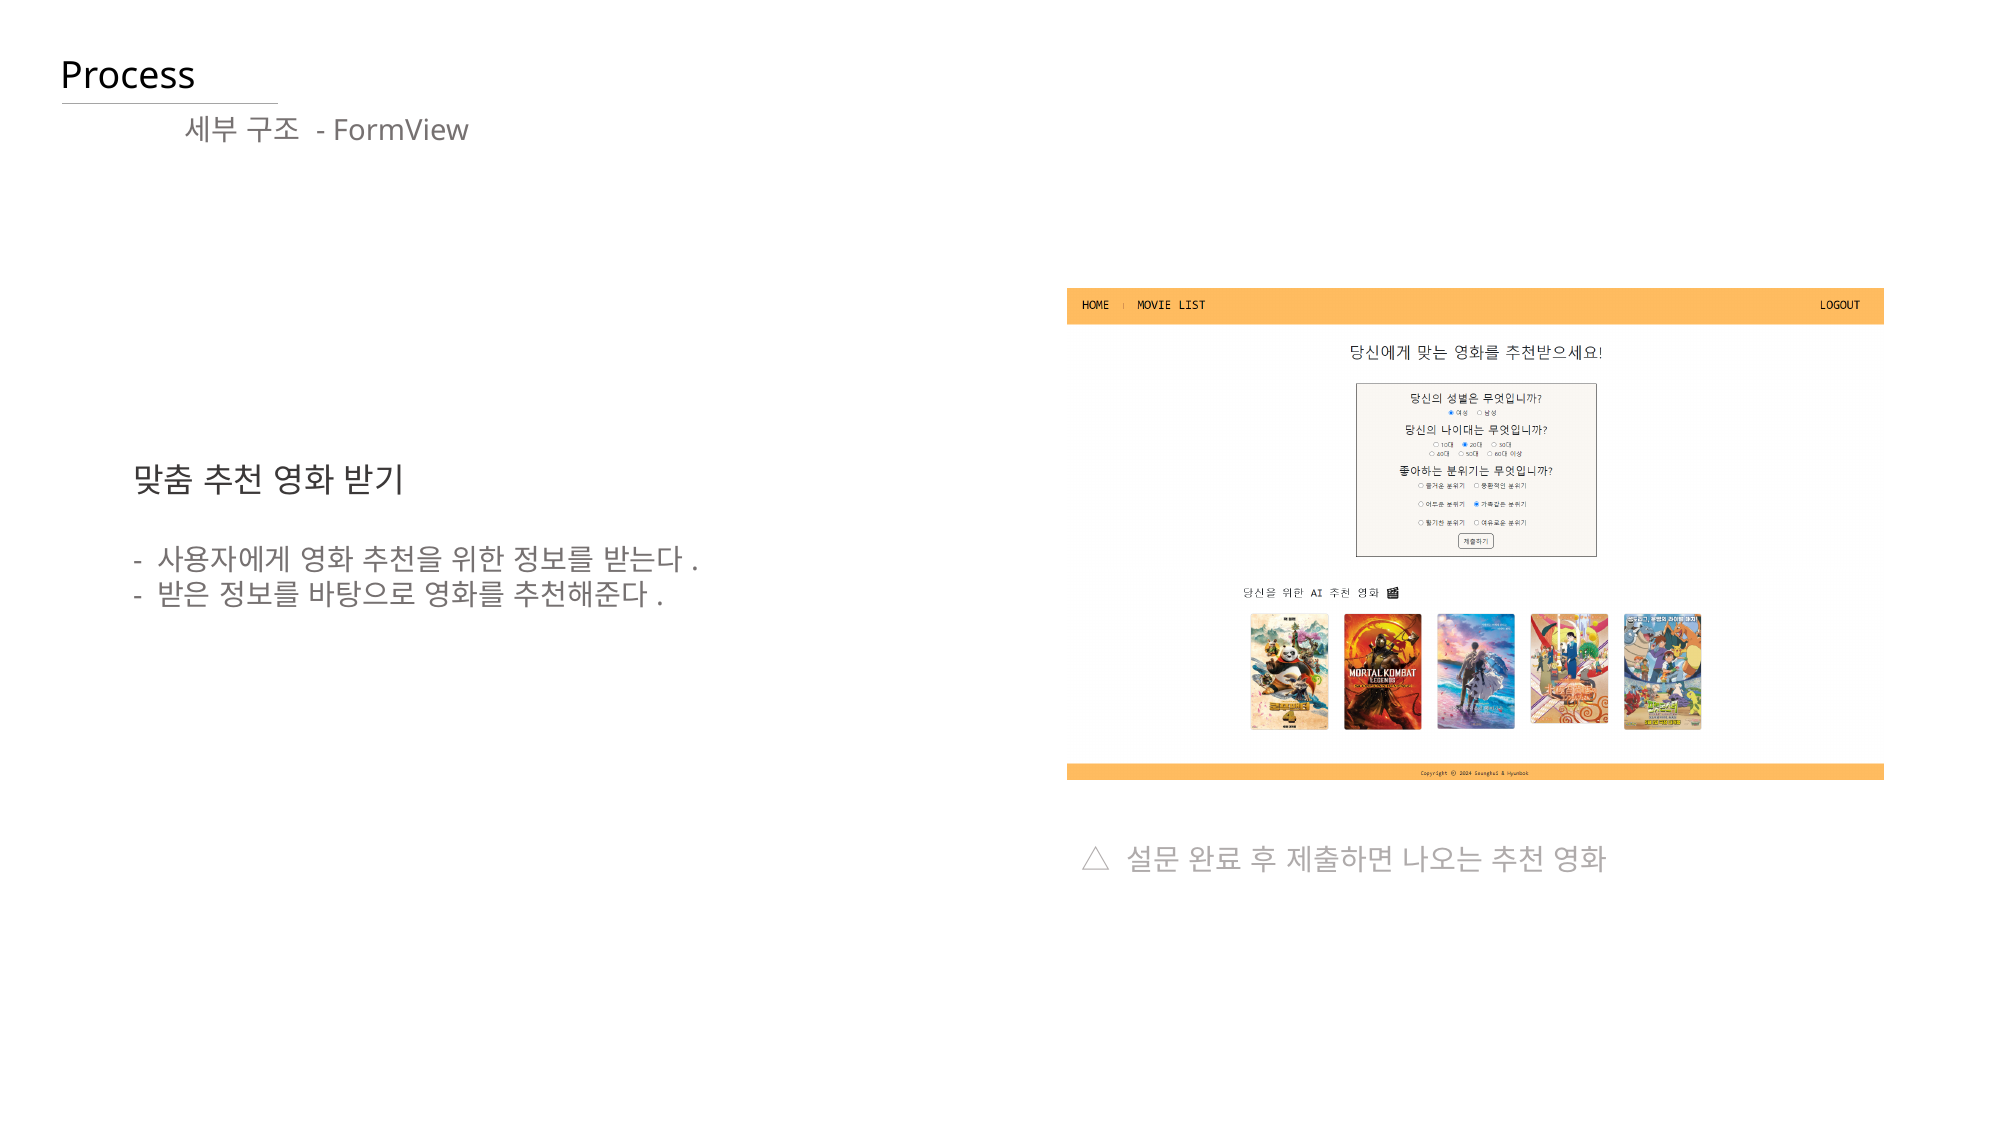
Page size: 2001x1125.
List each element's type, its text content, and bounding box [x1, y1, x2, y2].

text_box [118, 451, 928, 620]
text_box △ 설문 완료 후 제출하면 나오는 추천 영화 [1067, 834, 1886, 884]
text_box 세부 구조 - FormView [169, 103, 718, 154]
text_box Process [45, 43, 594, 103]
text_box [1067, 288, 1884, 780]
